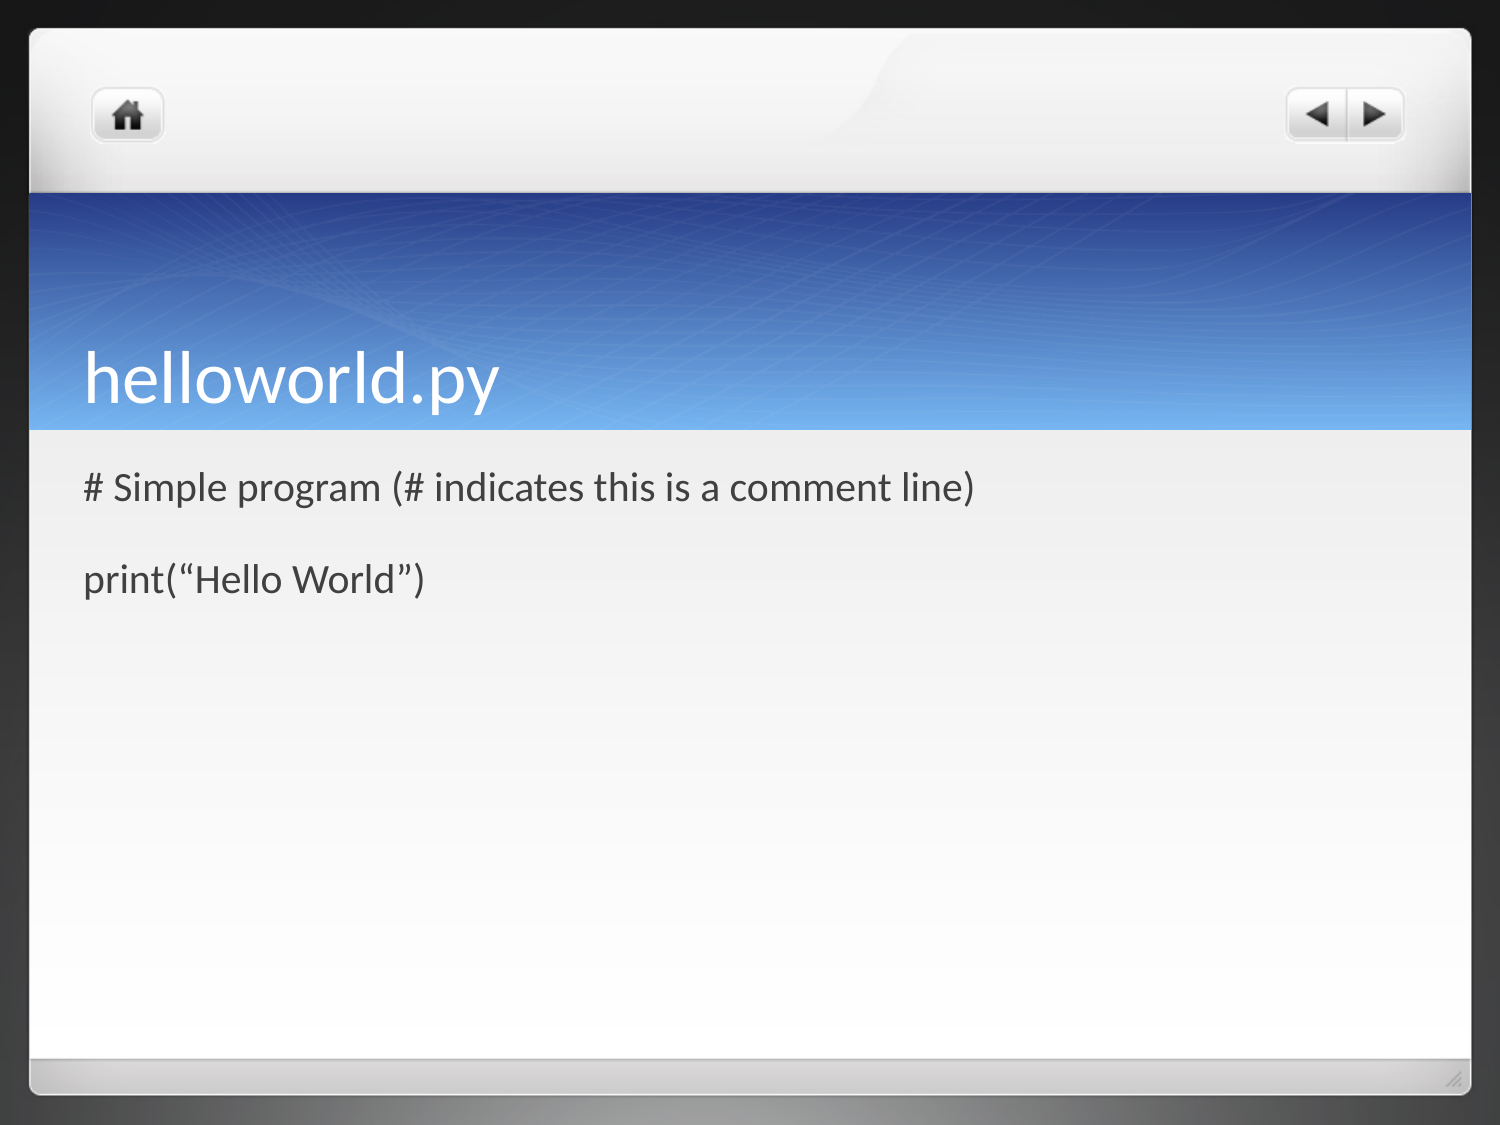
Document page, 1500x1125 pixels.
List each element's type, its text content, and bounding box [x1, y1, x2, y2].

list # Simple program (# indicates this is a comment line) print(“Hello World”) [68, 452, 1432, 1025]
picture [0, 0, 1500, 1125]
title helloworld.py [68, 238, 1432, 427]
